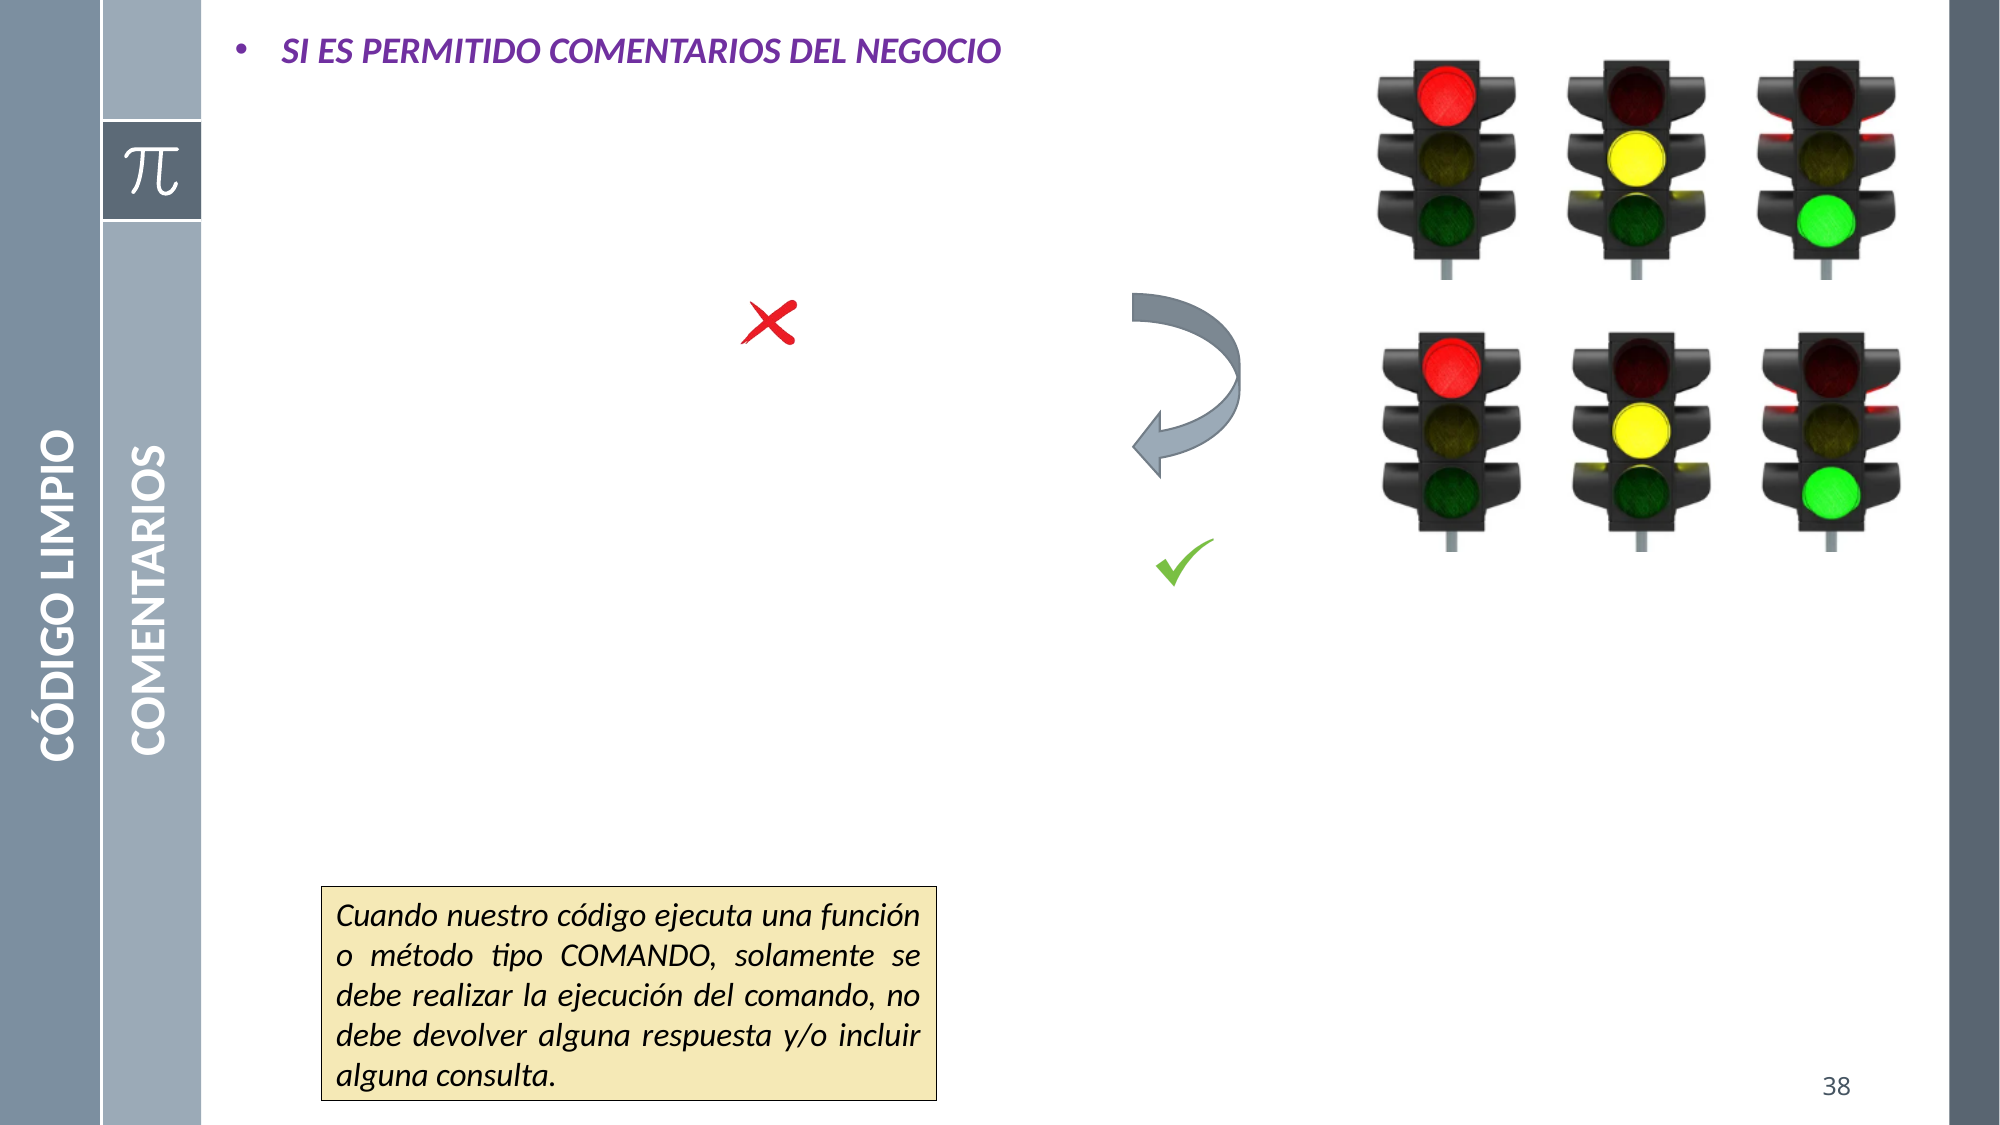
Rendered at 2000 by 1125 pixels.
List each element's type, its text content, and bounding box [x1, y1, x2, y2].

text_box [1131, 292, 1241, 480]
picture [1153, 531, 1216, 594]
picture [1370, 321, 1918, 552]
picture [739, 297, 799, 353]
text_box SI ES PERMITIDO COMENTARIOS DEL NEGOCIO [220, 19, 1473, 79]
text_box Cuando nuestro código ejecuta una función o método tipo COMANDO, solamente se debe realizar la ejecución del comando, no debe devolver alguna respuesta y/o incluir alguna consulta. [321, 886, 937, 1101]
slide_number 38 [1766, 1057, 1867, 1118]
text_box COMENTARIOS [106, 430, 182, 771]
text_box CÓDIGO LIMPIO [16, 414, 91, 778]
picture [1365, 49, 1913, 280]
